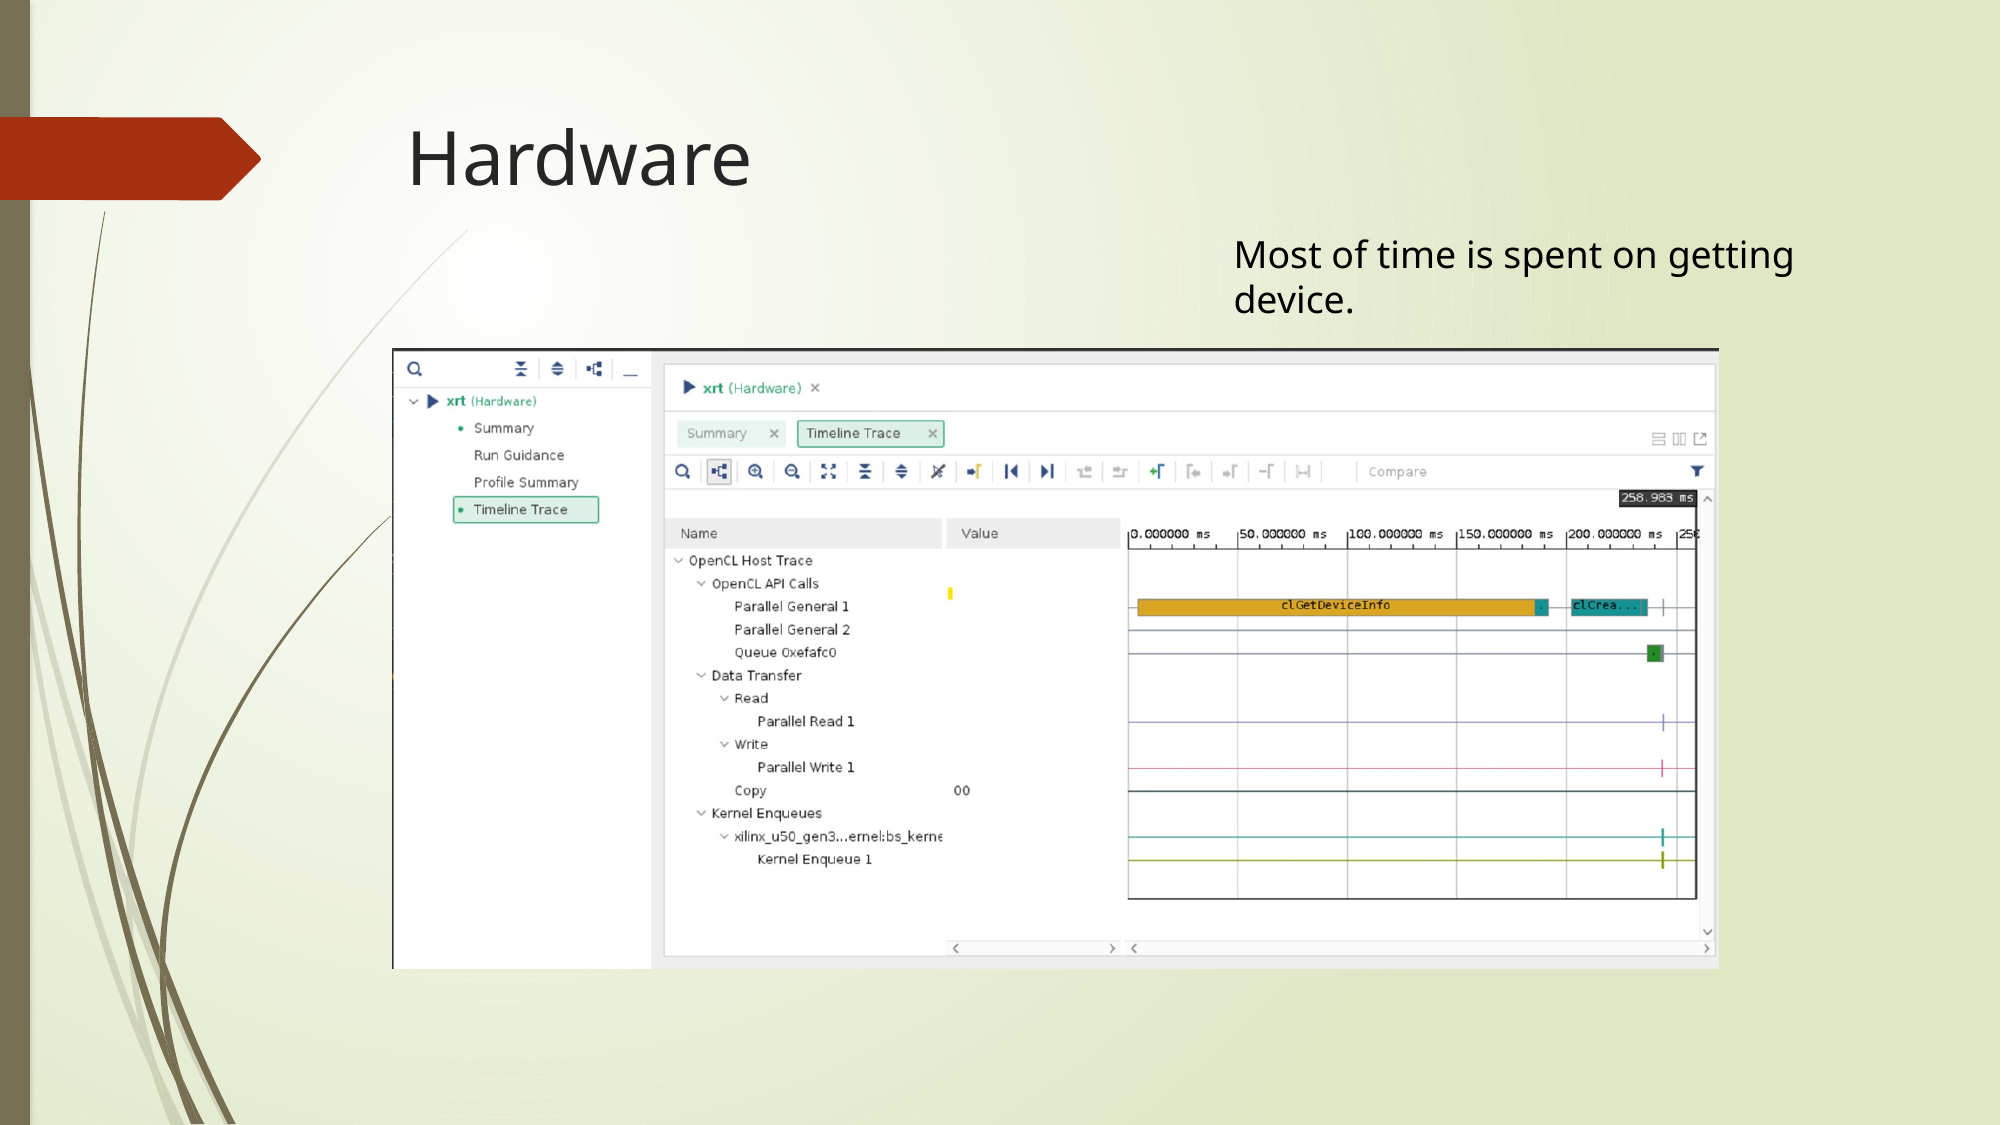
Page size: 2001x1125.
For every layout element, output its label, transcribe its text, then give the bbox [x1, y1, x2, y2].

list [391, 348, 1719, 969]
text_box Most of time is spent on getting device. [1218, 224, 1825, 329]
title Hardware [391, 102, 1690, 221]
